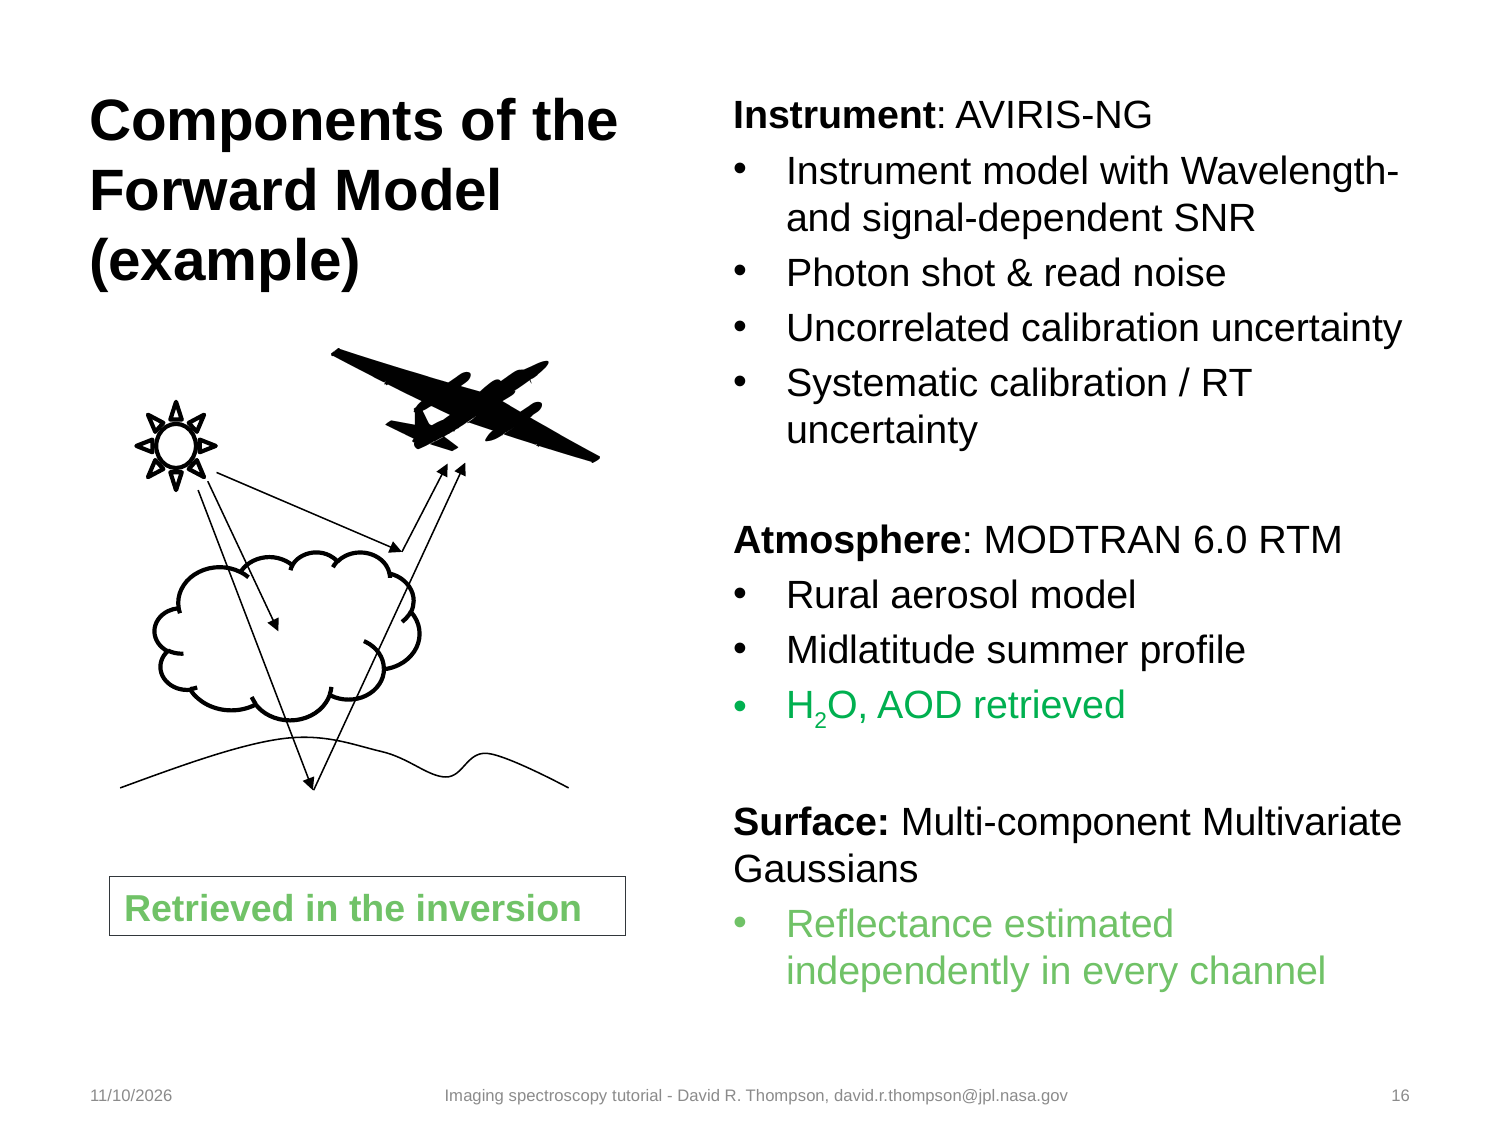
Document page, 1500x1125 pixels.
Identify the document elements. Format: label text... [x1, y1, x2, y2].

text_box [119, 348, 600, 791]
text_box Instrument: AVIRIS-NG Instrument model with Wavelength- and signal-dependent SNR Photon shot & read noise Uncorrelated calibration uncertainty Systematic calibration / RT uncertainty Atmosphere: MODTRAN 6.0 RTM Rural aerosol model Midlatitude summer profile H2O, AOD retrieved Surface: Multi-component Multivariate Gaussians Reflectance estimated independently in every channel [718, 82, 1425, 1088]
slide_number 16 [1217, 1088, 1425, 1125]
title Components of the Forward Model (example) [74, 74, 718, 146]
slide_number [75, 1065, 297, 1125]
text_box Retrieved in the inversion [109, 876, 626, 936]
footer Imaging spectroscopy tutorial - David R. Thompson, david.r.thompson@jpl.nasa.gov [309, 1065, 1205, 1125]
